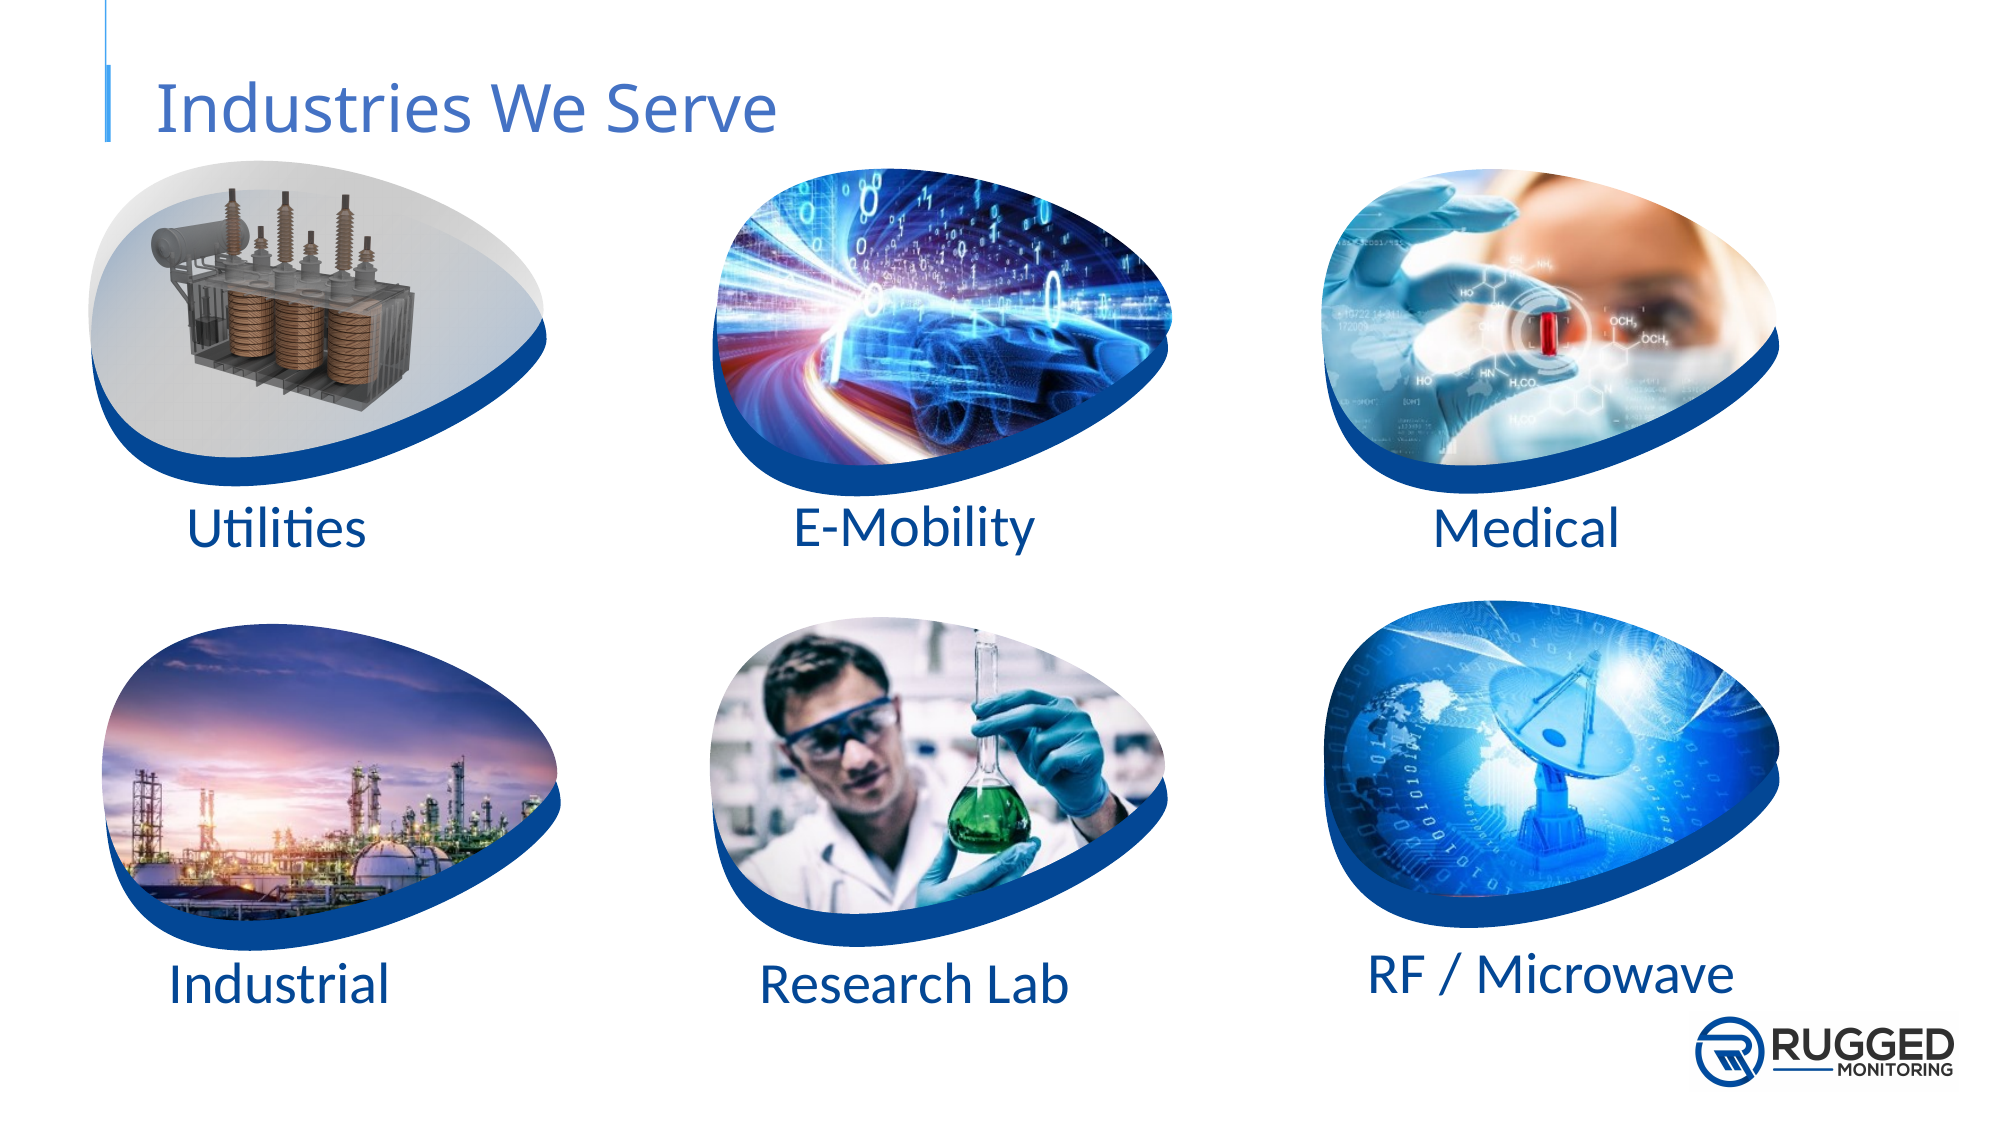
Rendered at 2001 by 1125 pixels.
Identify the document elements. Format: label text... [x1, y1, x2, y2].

text_box [712, 310, 1168, 481]
text_box [101, 623, 558, 921]
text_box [105, 0, 109, 143]
text_box [91, 319, 547, 481]
text_box Industrial [153, 938, 407, 1024]
text_box [712, 777, 1168, 938]
text_box [88, 160, 544, 458]
text_box [709, 617, 1166, 914]
text_box [1323, 763, 1780, 927]
text_box [1324, 327, 1780, 488]
text_box Industries We Serve [141, 58, 872, 154]
text_box [1321, 169, 1777, 466]
text_box [105, 781, 561, 938]
text_box Research Lab [744, 938, 1086, 1024]
picture [1688, 1011, 1959, 1092]
text_box Medical [1417, 481, 1636, 567]
text_box [1323, 600, 1780, 898]
text_box RF / Microwave [1352, 927, 1751, 1013]
text_box E-Mobility [778, 480, 1051, 566]
text_box Utilities [171, 481, 383, 567]
text_box [716, 168, 1173, 466]
